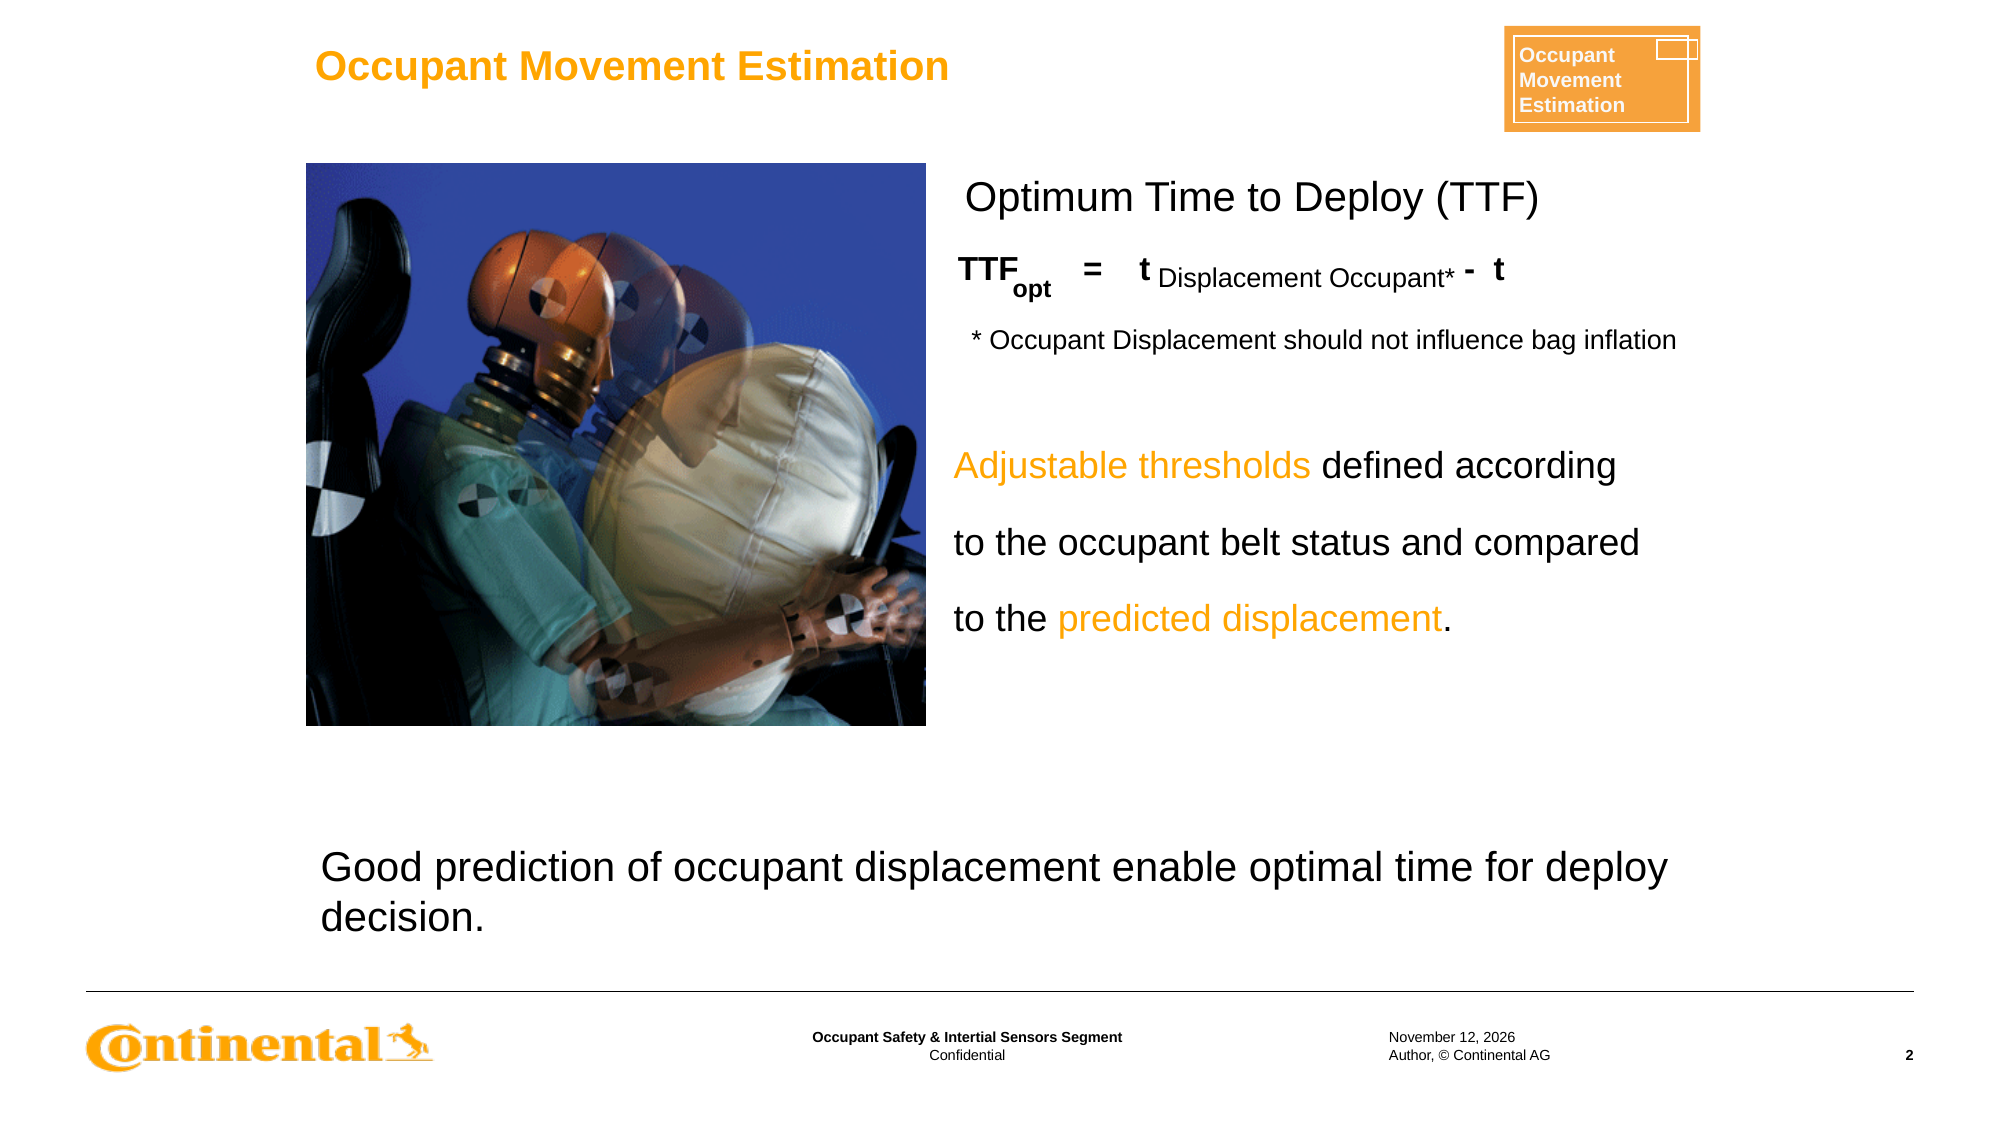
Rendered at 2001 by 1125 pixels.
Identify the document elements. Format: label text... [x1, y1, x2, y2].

title Occupant Movement Estimation [314, 0, 1686, 90]
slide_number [1388, 1021, 1827, 1045]
slide_number 2 [1834, 1045, 1914, 1071]
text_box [305, 163, 1715, 949]
footer Author, © Continental AG [1388, 1045, 1827, 1071]
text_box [1504, 25, 1701, 133]
